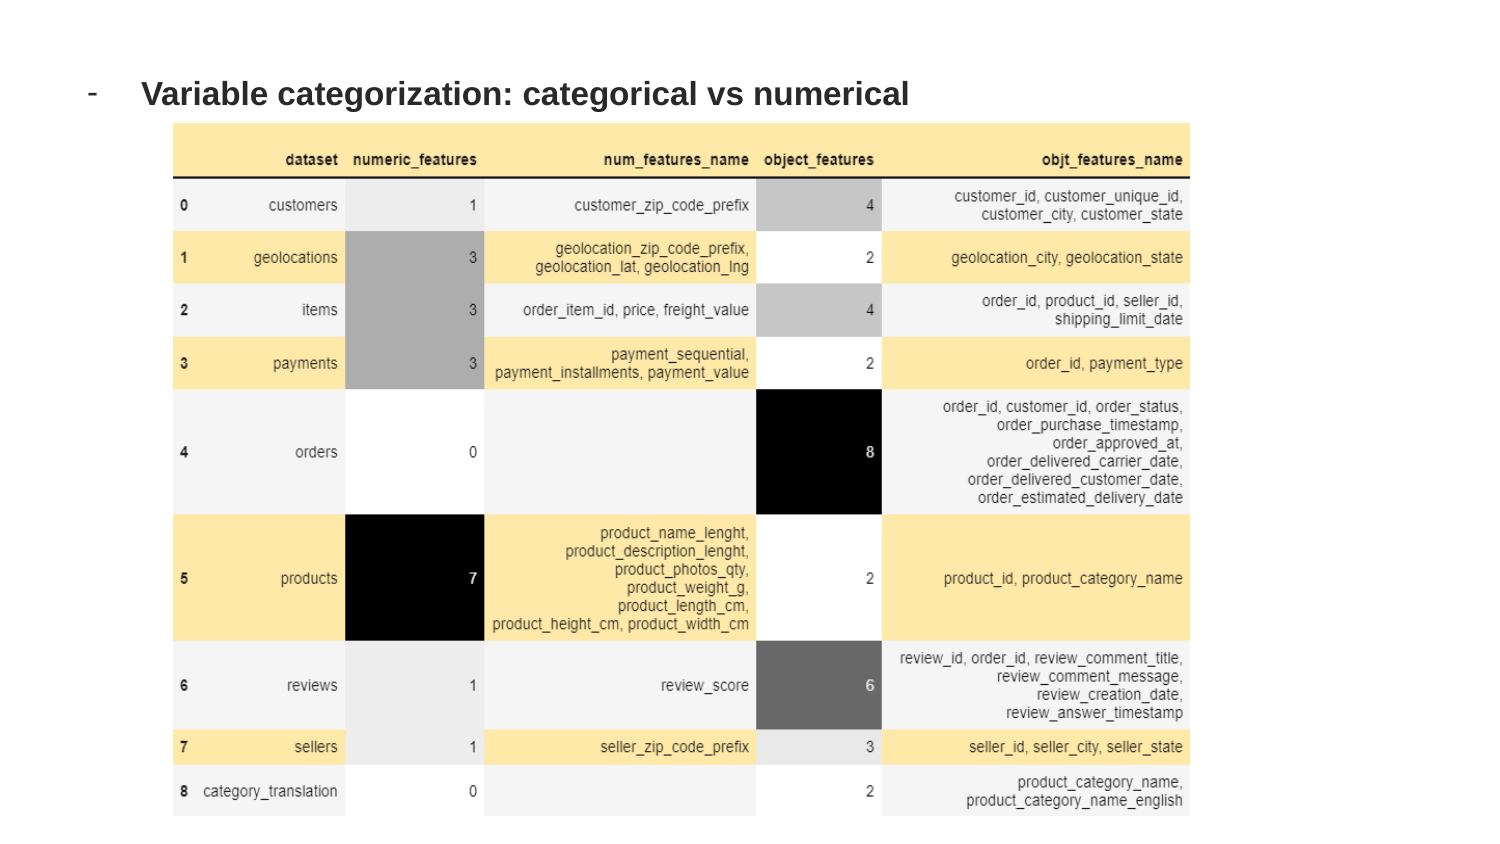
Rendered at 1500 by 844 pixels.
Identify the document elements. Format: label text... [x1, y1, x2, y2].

picture [173, 122, 1190, 816]
title Variable categorization: categorical vs numerical [51, 37, 1449, 132]
